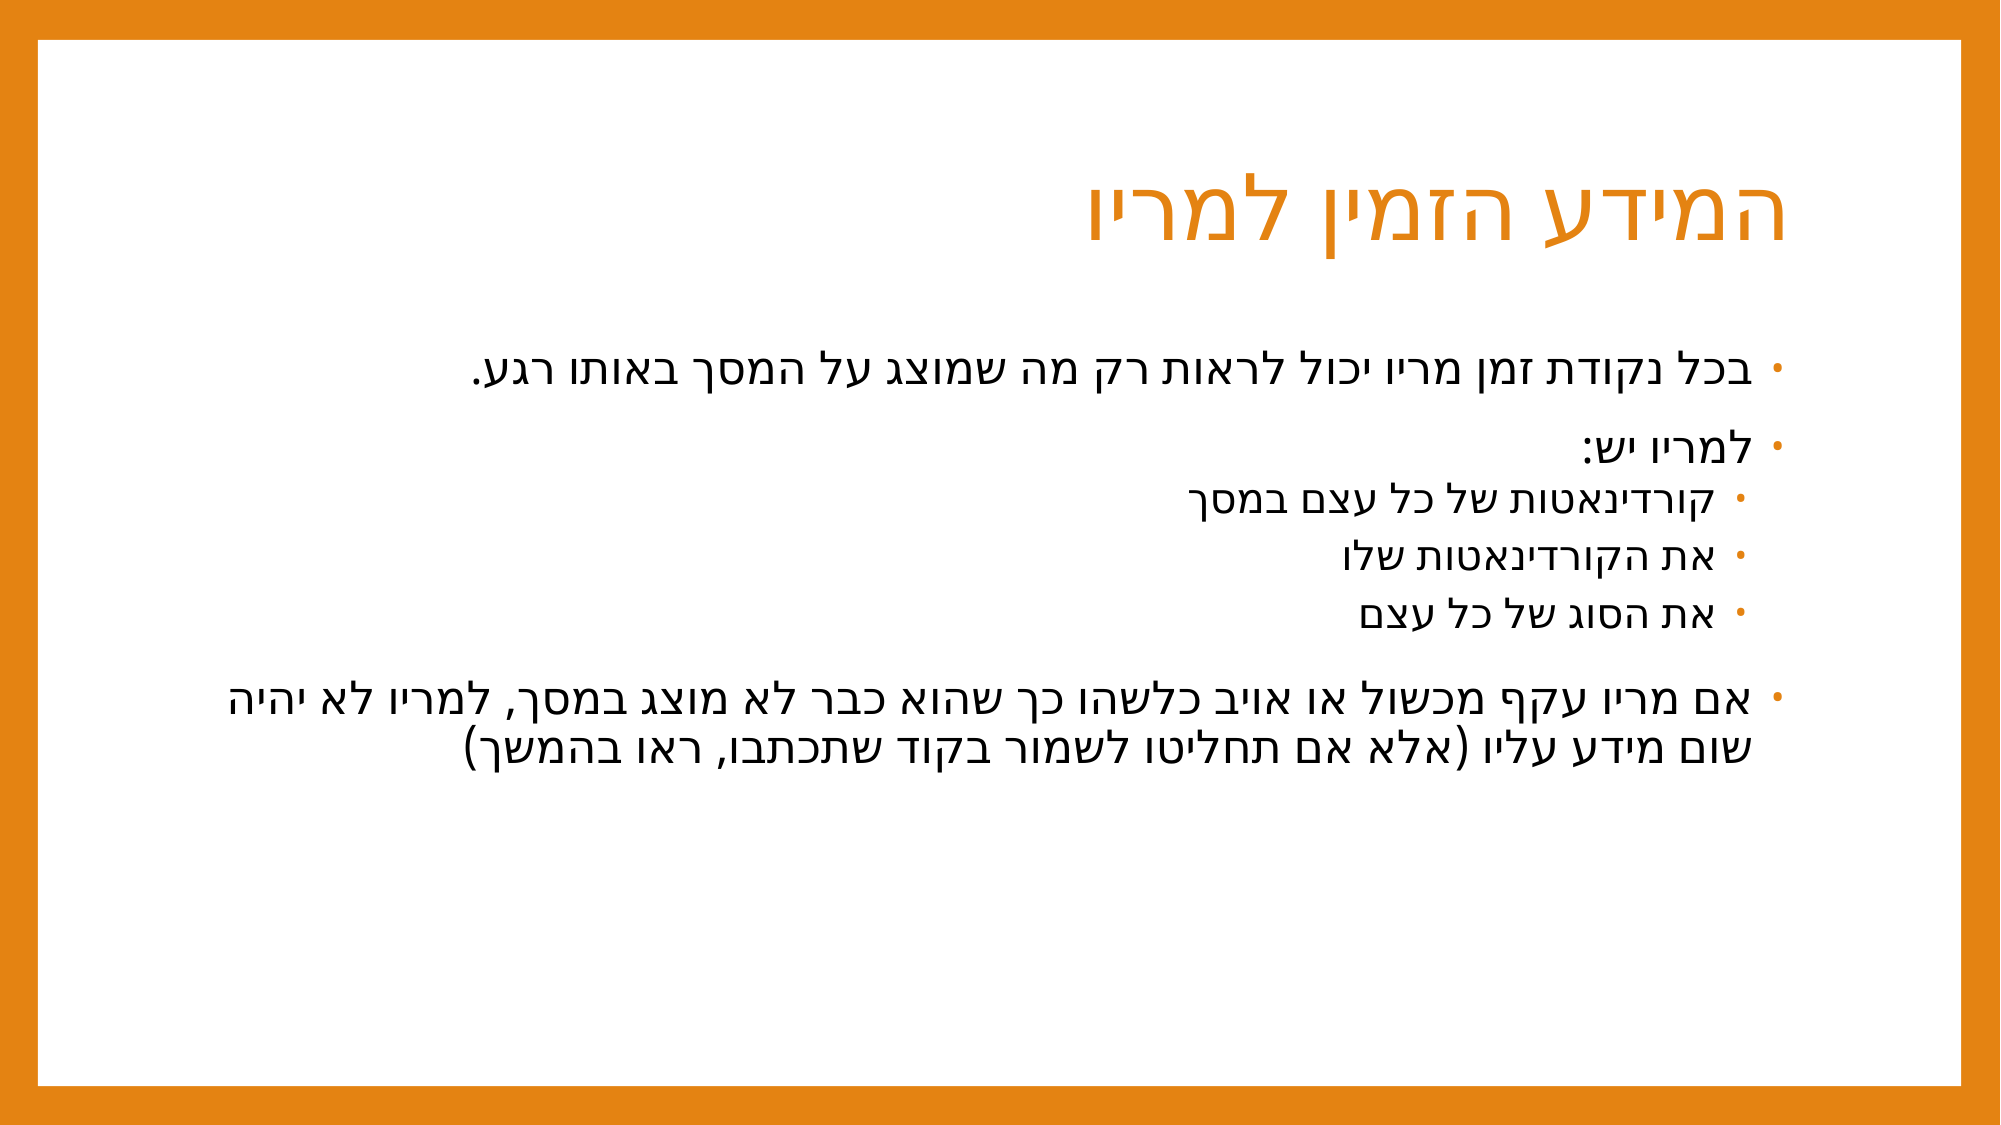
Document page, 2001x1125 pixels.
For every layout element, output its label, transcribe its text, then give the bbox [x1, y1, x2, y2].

list בכל נקודת זמן מריו יכול לראות רק מה שמוצג על המסך באותו רגע. למריו יש: קורדינאטות של כל עצם במסך את הקורדינאטות שלו את הסוג של כל עצם אם מריו עקף מכשול או אויב כלשהו כך שהוא כבר לא מוצג במסך, למריו לא יהיה שום מידע עליו (אלא אם תחליטו לשמור בקוד שתכתבו, ראו בהמשך) [187, 337, 1808, 1000]
title המידע הזמין למריו [187, 99, 1808, 323]
